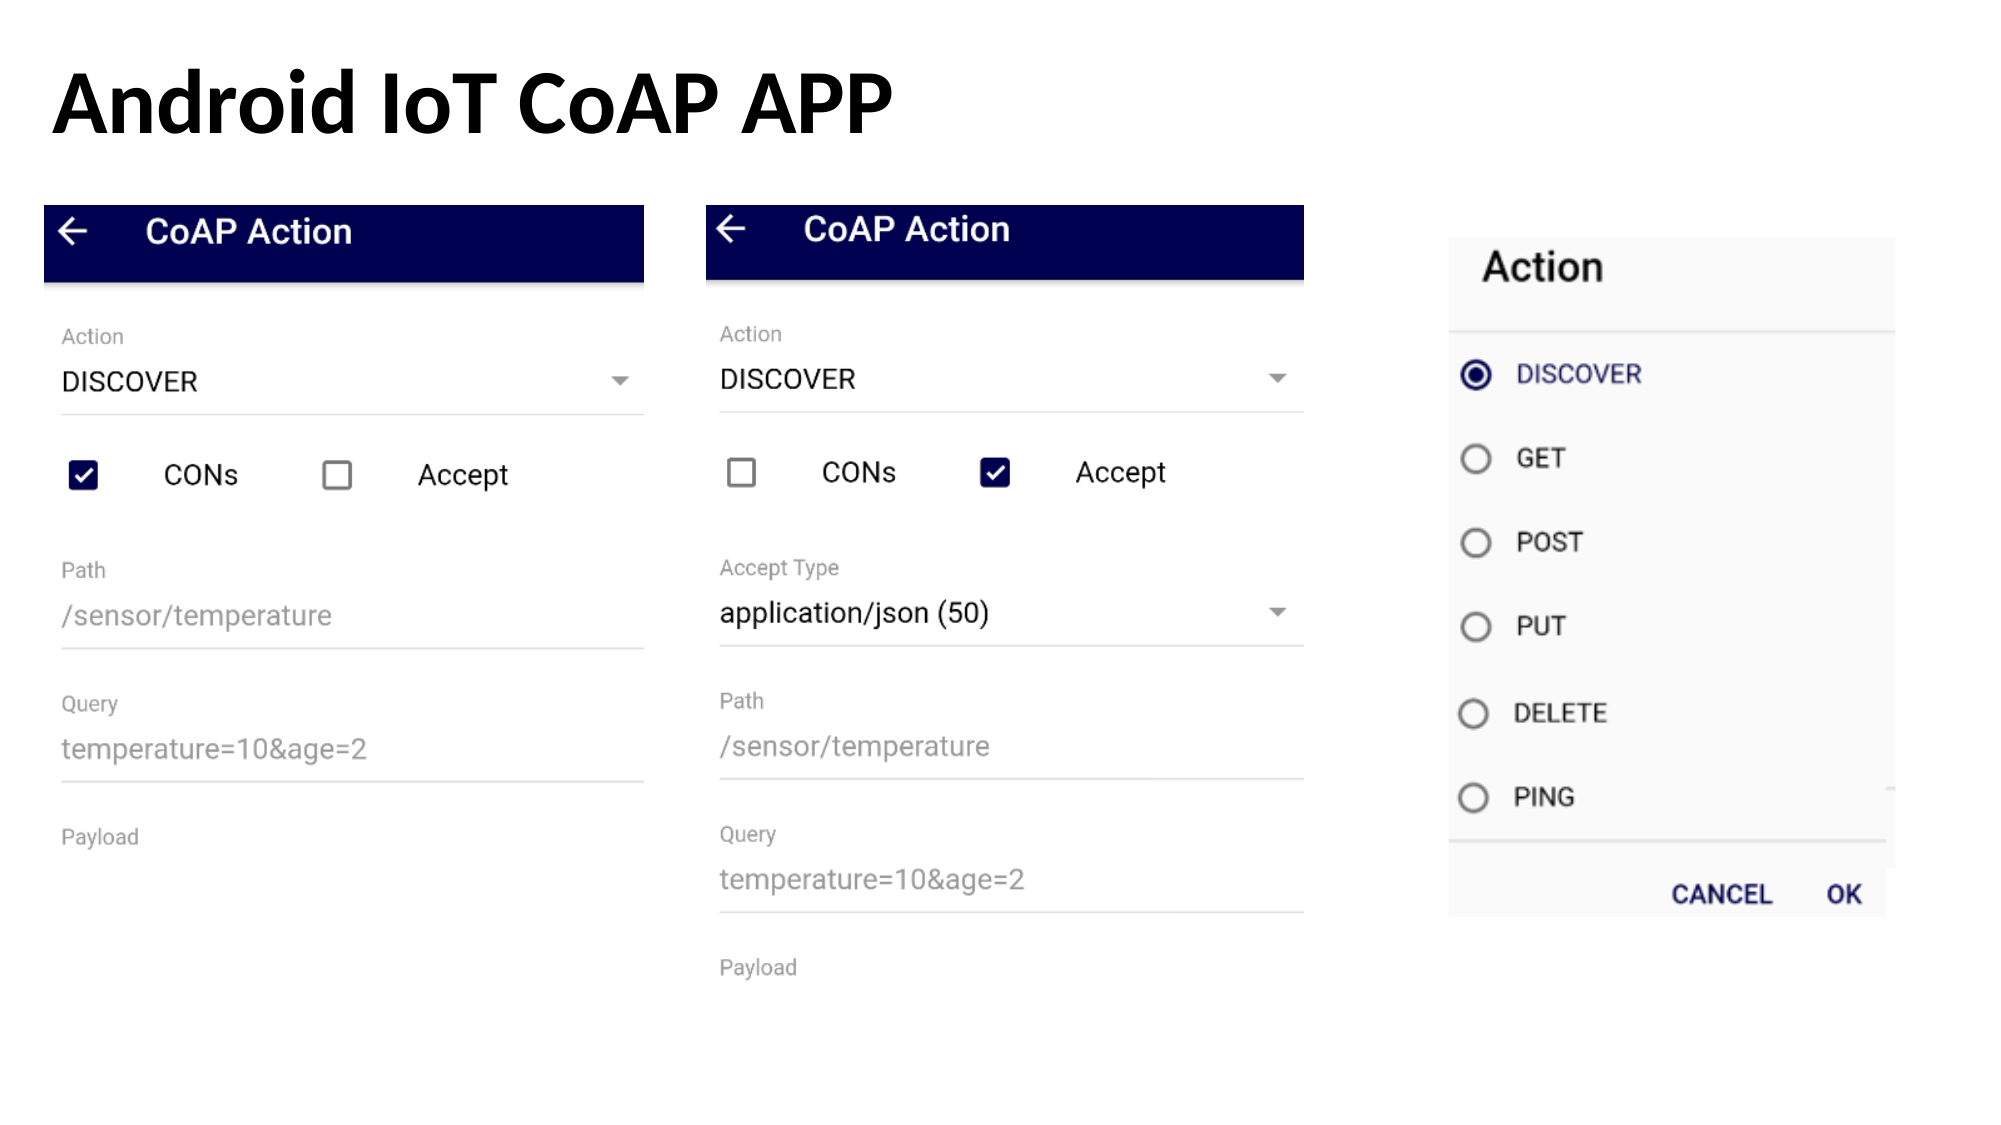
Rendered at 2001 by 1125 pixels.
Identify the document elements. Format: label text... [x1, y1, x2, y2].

title Android IoT CoAP APP [37, 32, 1969, 176]
picture [44, 205, 644, 876]
picture [1422, 230, 1898, 925]
picture [706, 205, 1304, 1002]
